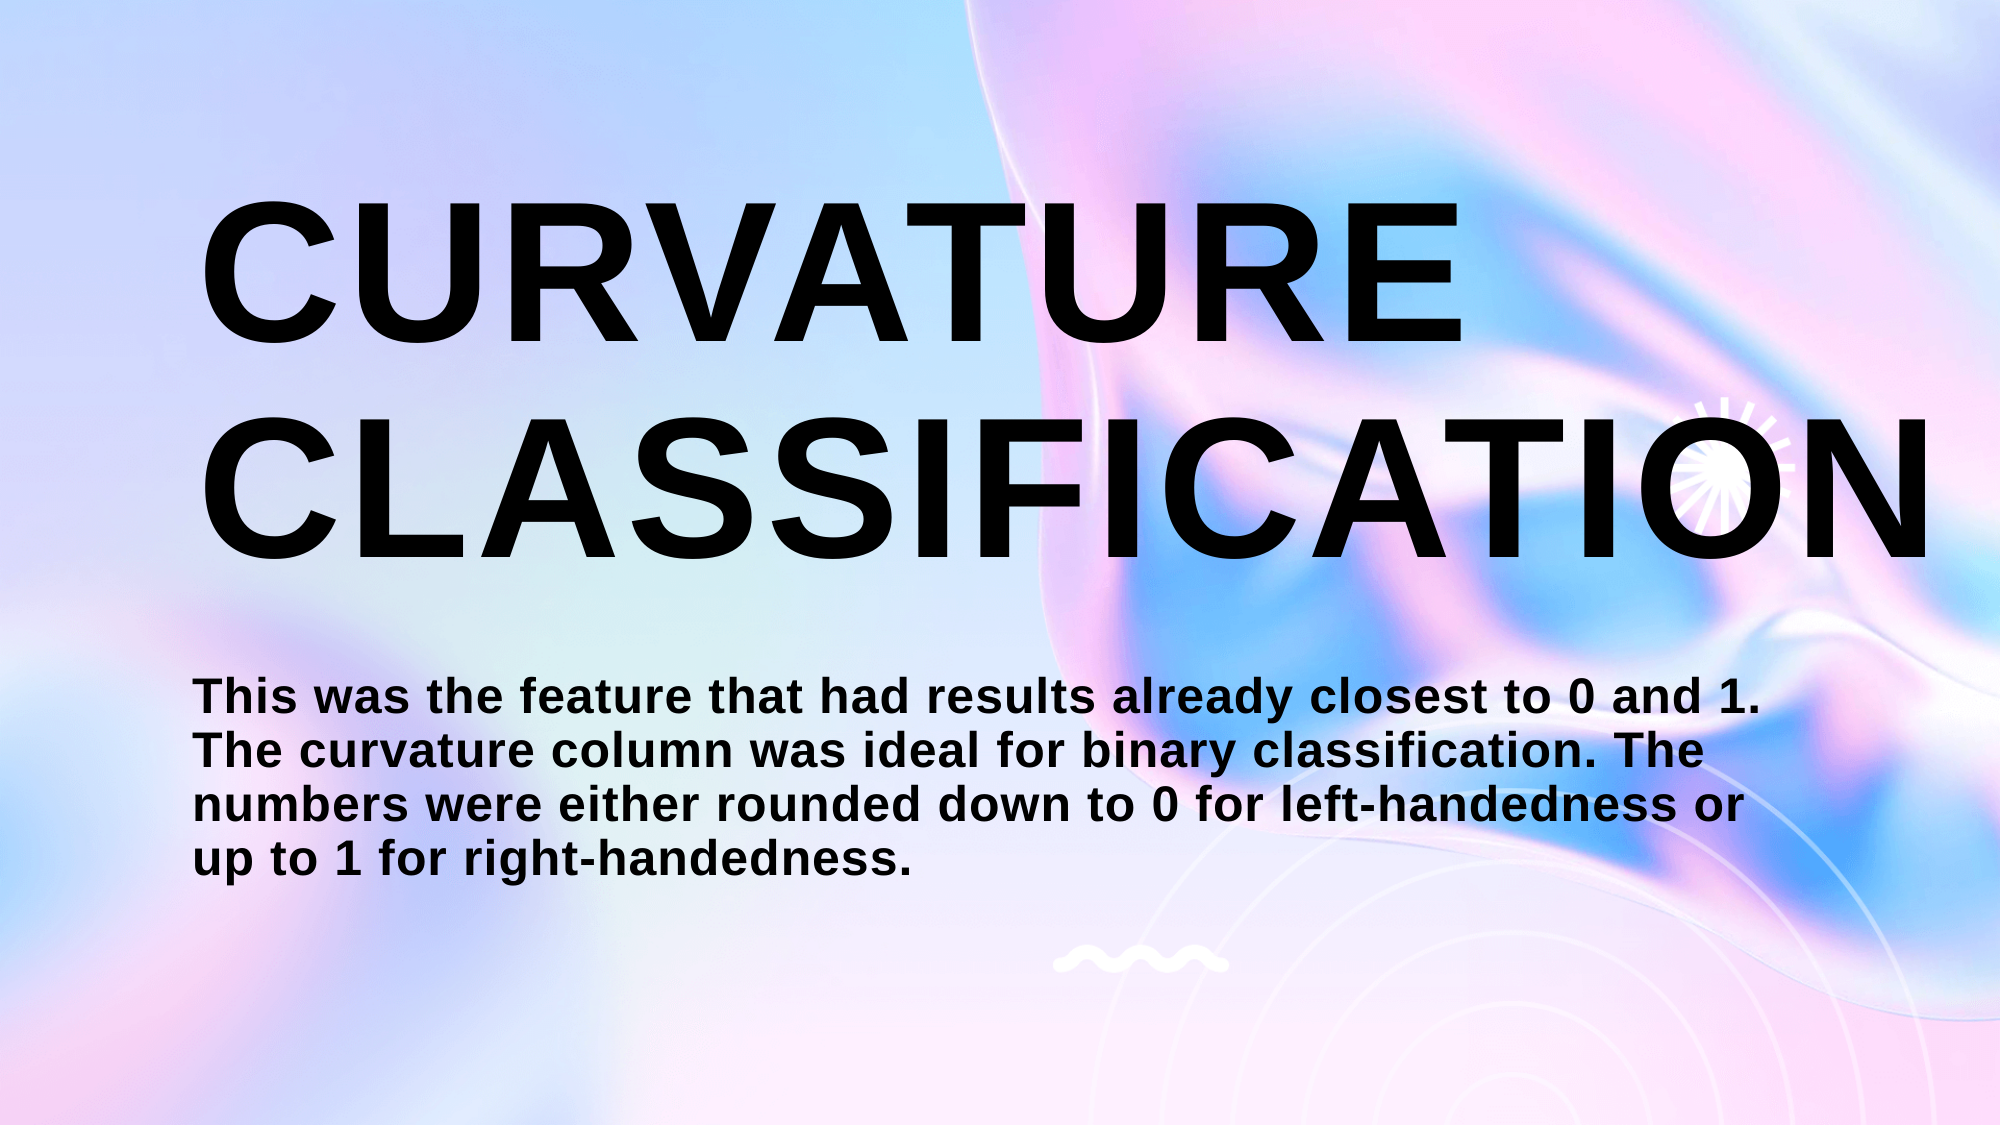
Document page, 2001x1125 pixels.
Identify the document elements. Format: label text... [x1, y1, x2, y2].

title Curvature Classification [182, 161, 1981, 764]
subtitle This was the feature that had results already closest to 0 and 1. The curvature column was ideal for binary classification. The numbers were either rounded down to 0 for left-handedness or up to 1 for right-handedness. [176, 662, 1824, 1052]
picture [0, 0, 2000, 1125]
